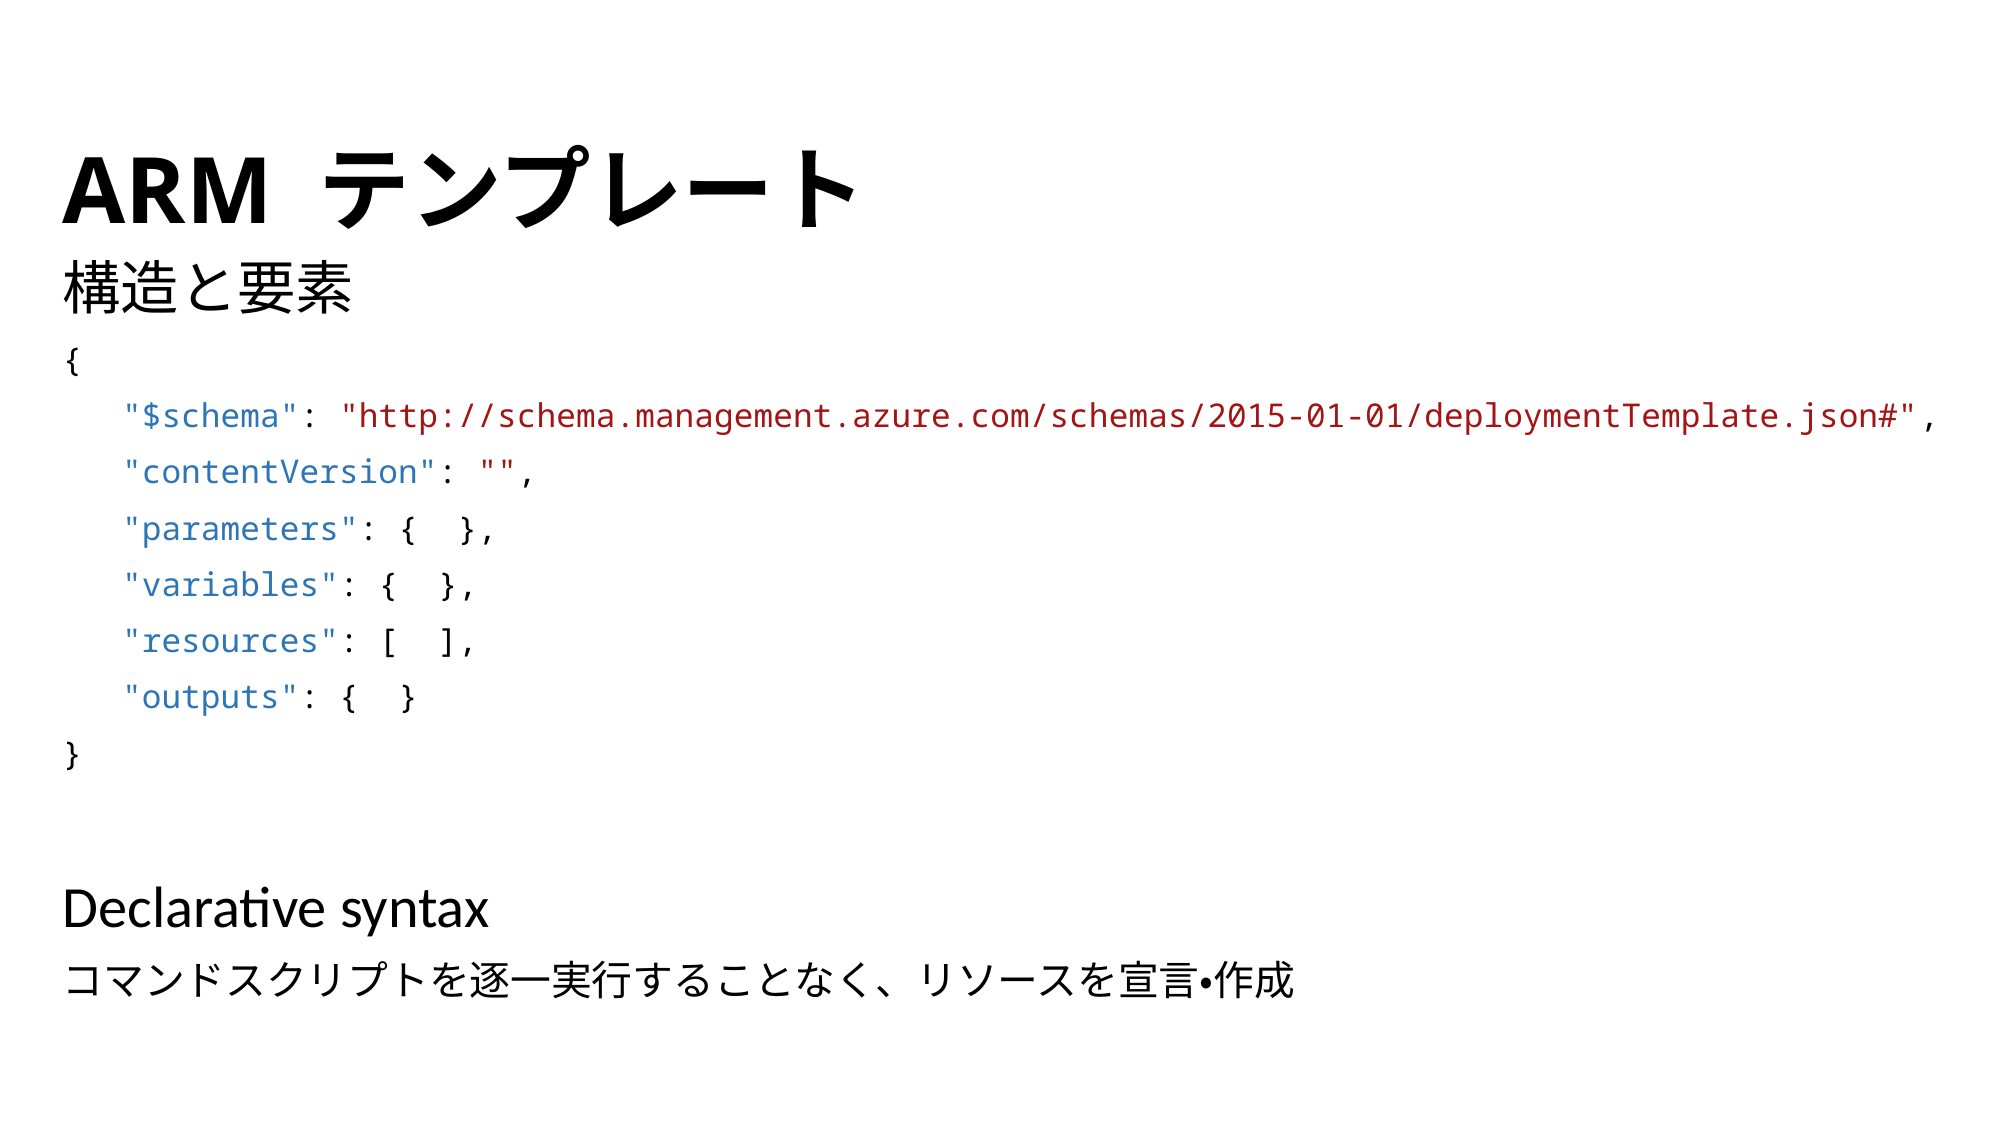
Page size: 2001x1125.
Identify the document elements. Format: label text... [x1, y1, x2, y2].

list 構造と要素 { "$schema": "http://schema.management.azure.com/schemas/2015-01-01/deploymentTemplate.json#", "contentVersion": "", "parameters": { }, "variables": { }, "resources": [ ], "outputs": { } } Declarative syntax コマンドスクリプトを逐一実行することなく、リソースを宣言・作成 [47, 252, 1960, 1037]
title ARM テンプレート [47, 85, 1773, 252]
